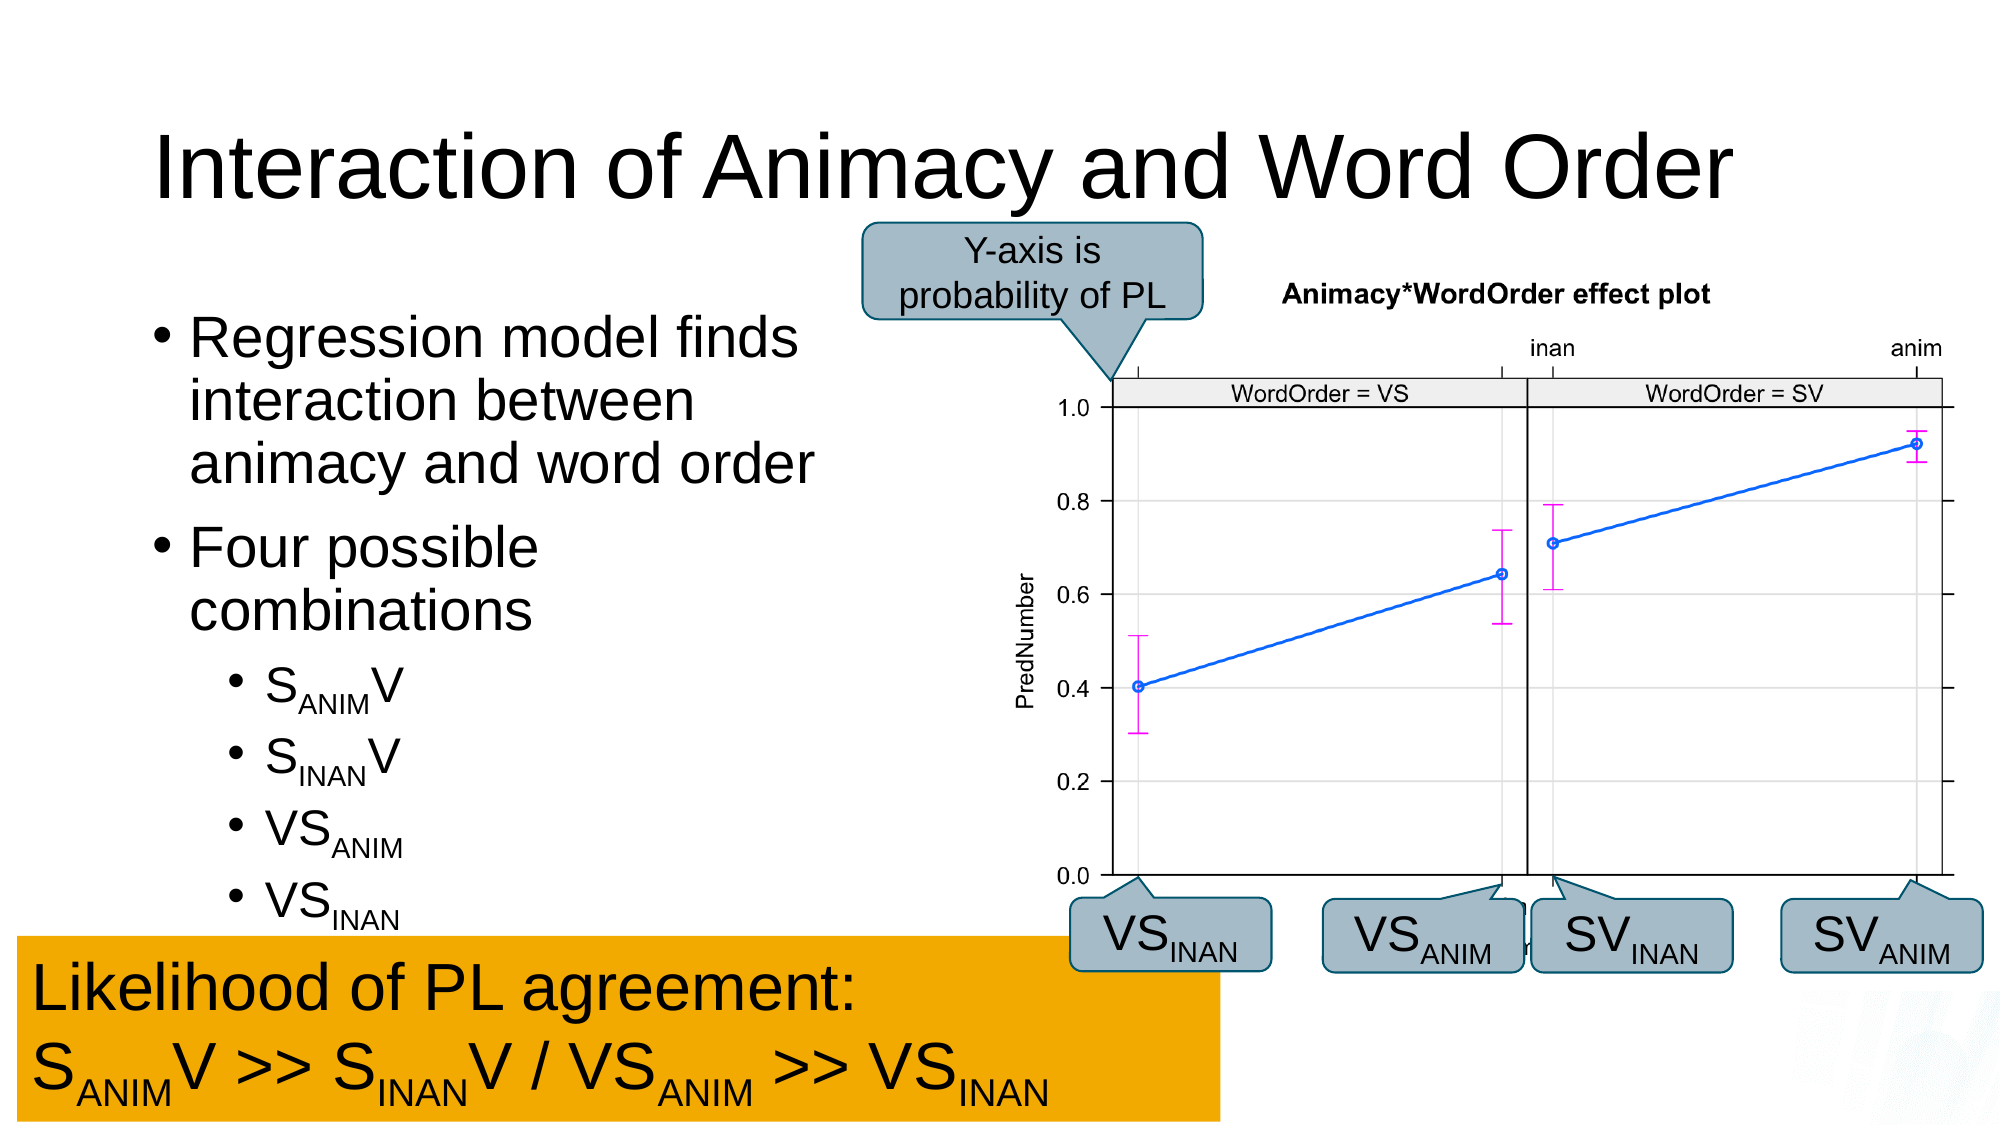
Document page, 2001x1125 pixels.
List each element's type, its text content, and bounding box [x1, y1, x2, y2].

picture [0, 0, 2000, 1125]
title Interaction of Animacy and Word Order [137, 59, 1863, 278]
text_box Y-axis is probability of PL [861, 221, 1204, 321]
text_box Likelihood of PL agreement: SANIMV >> SINANV / VSANIM >> VSINAN [17, 935, 1221, 1122]
list Regression model finds interaction between animacy and word order Four possible combinations SANIMV SINANV VSANIM VSINAN [137, 299, 863, 935]
